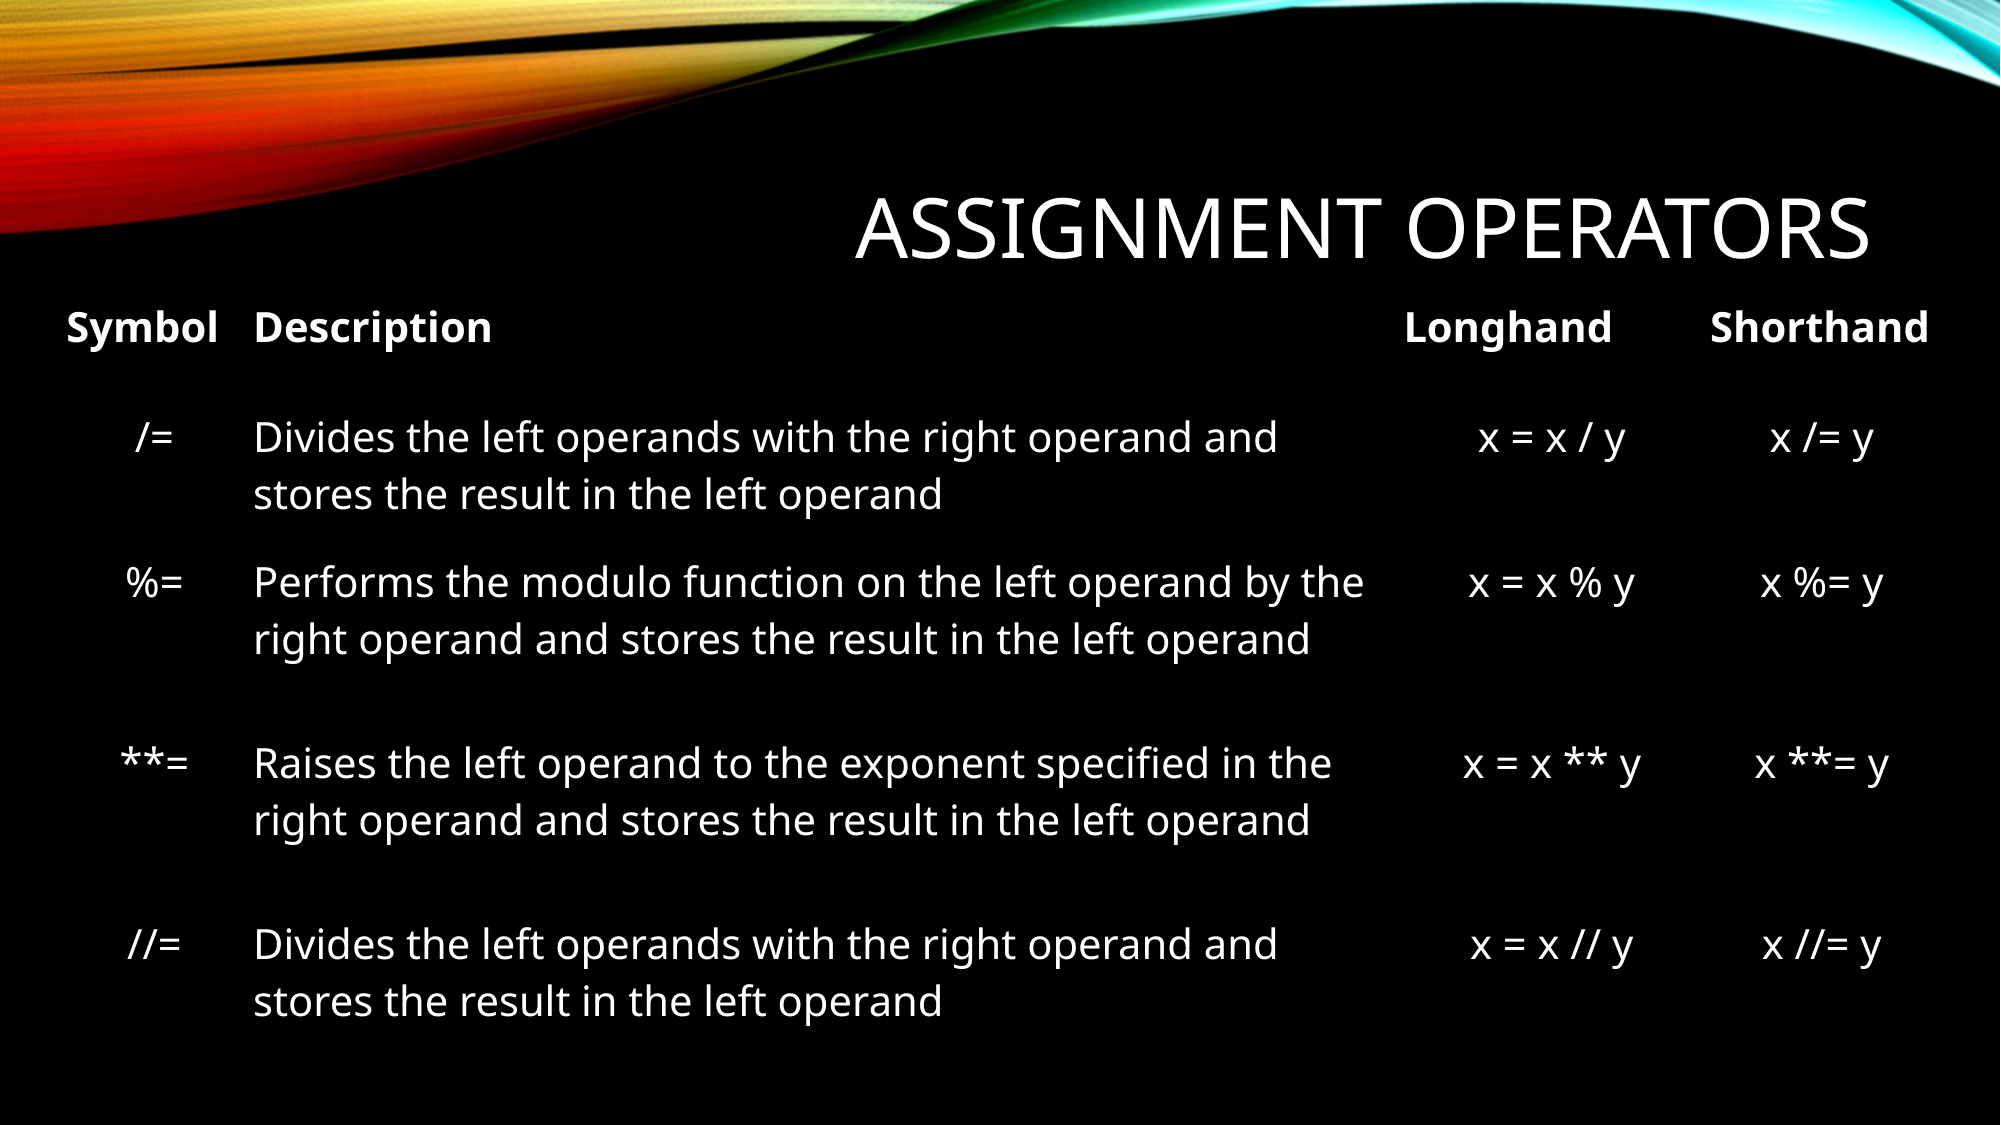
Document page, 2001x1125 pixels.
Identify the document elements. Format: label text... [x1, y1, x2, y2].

picture [0, 0, 2000, 236]
table_cell x = x // y [1398, 907, 1705, 1052]
table_cell x %= y [1705, 546, 1939, 726]
table_header Shorthand [1705, 291, 1939, 401]
table_header Longhand [1398, 291, 1705, 401]
table_cell x = x % y [1398, 546, 1705, 726]
table_cell **= [61, 726, 248, 907]
table_header Description [248, 291, 1398, 401]
table_cell x /= y [1705, 401, 1939, 546]
table_cell x **= y [1705, 726, 1939, 907]
text_box Assignment Operators [474, 125, 1887, 291]
table_cell Performs the modulo function on the left operand by the right operand and stores the result in the left operand [248, 546, 1398, 726]
table_cell x = x / y [1398, 401, 1705, 546]
table_header Symbol [61, 291, 248, 401]
table_cell /= [61, 401, 248, 546]
table_cell Divides the left operands with the right operand and stores the result in the left operand [248, 907, 1398, 1052]
table_cell Divides the left operands with the right operand and stores the result in the left operand [248, 401, 1398, 546]
table_cell %= [61, 546, 248, 726]
table_cell x = x ** y [1398, 726, 1705, 907]
table_cell Raises the left operand to the exponent specified in the right operand and stores the result in the left operand [248, 726, 1398, 907]
table_cell x //= y [1705, 907, 1939, 1052]
table_cell //= [61, 907, 248, 1052]
